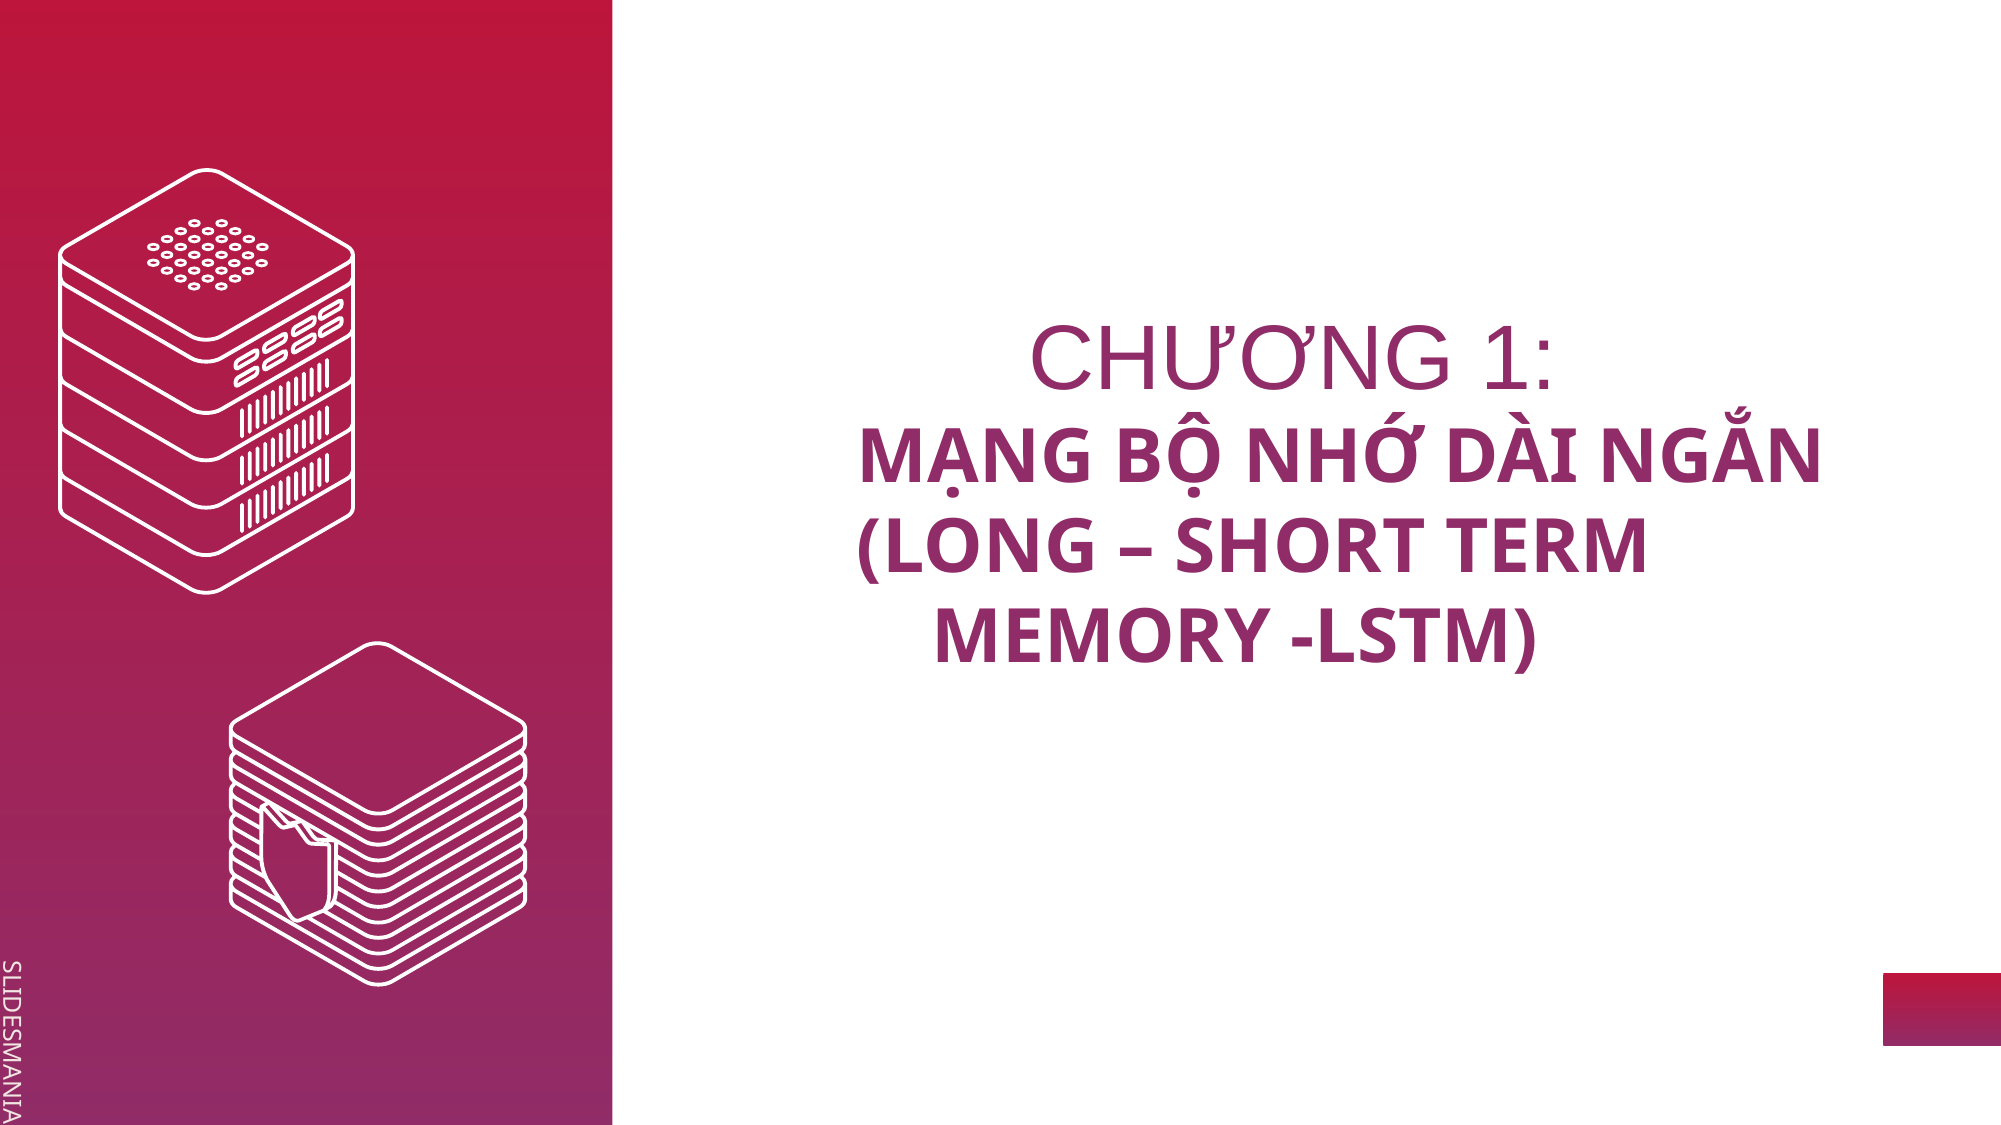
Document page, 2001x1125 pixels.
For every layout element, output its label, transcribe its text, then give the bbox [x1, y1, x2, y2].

text_box CHƯƠNG 1: MẠNG BỘ NHỚ DÀI NGẮN (LONG – SHORT TERM MEMORY -LSTM) [691, 289, 1894, 685]
title CCCVNC,VMBCV [707, 98, 1915, 994]
